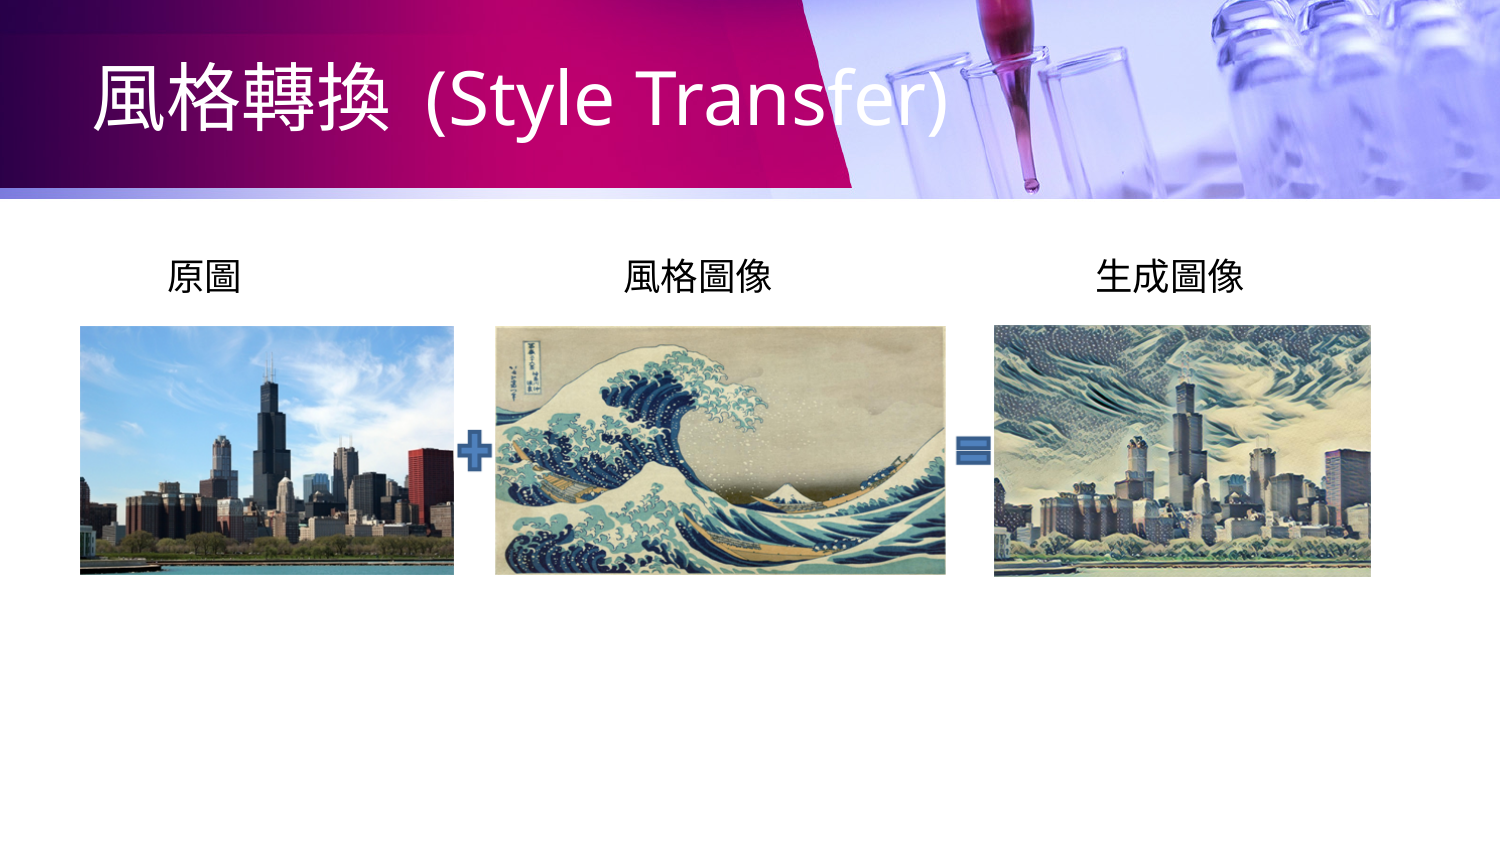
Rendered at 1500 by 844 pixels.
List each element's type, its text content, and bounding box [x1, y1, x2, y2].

picture [0, 75, 1500, 844]
text_box [0, 0, 1500, 75]
text_box 原圖 風格圖像 生成圖像 [152, 246, 1348, 306]
title 風格轉換 (Style Transfer) [76, 75, 1431, 159]
